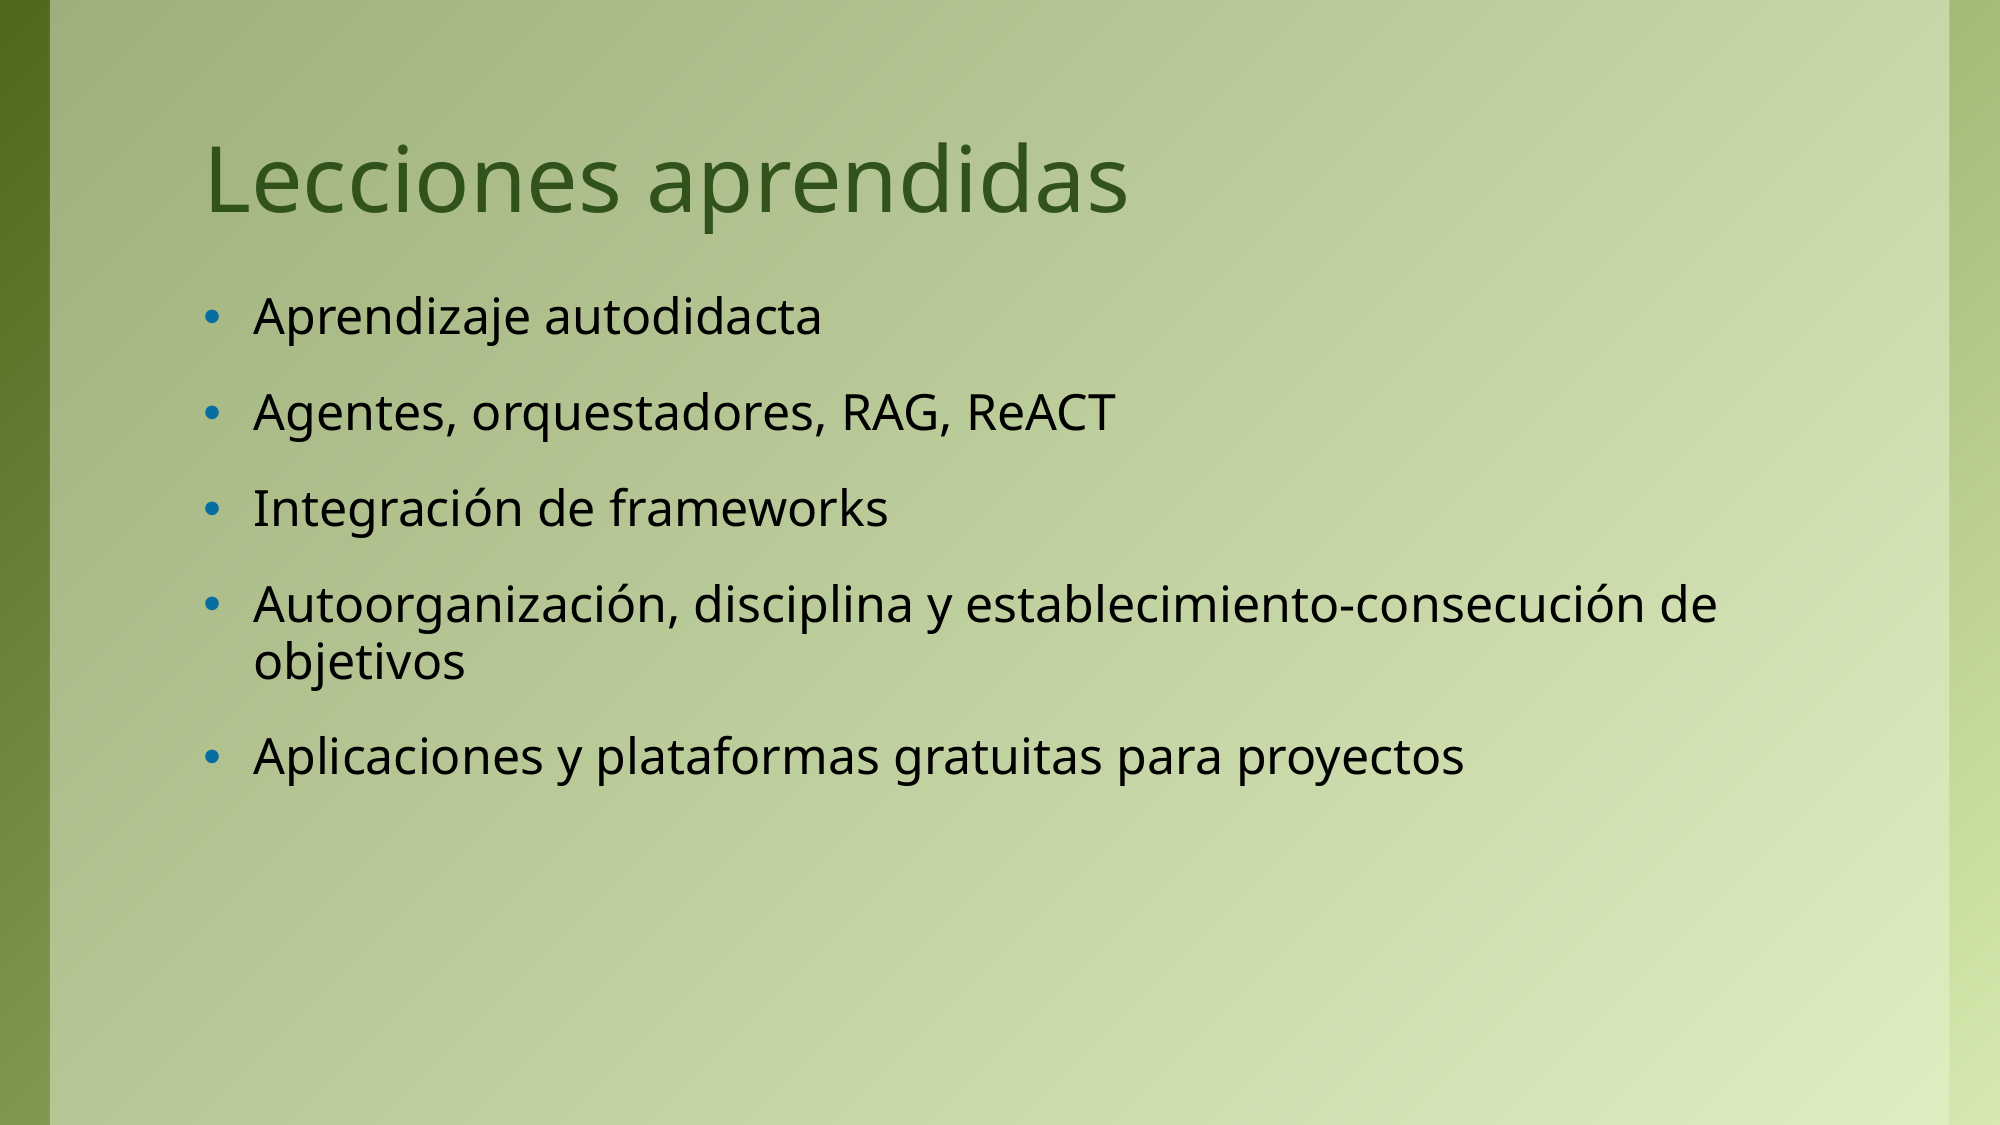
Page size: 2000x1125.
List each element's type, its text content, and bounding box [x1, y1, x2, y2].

title Lecciones aprendidas [183, 12, 1850, 242]
list Aprendizaje autodidacta Agentes, orquestadores, RAG, ReACT Integración de frameworks Autoorganización, disciplina y establecimiento-consecución de objetivos Aplicaciones y plataformas gratuitas para proyectos [183, 279, 1850, 1013]
